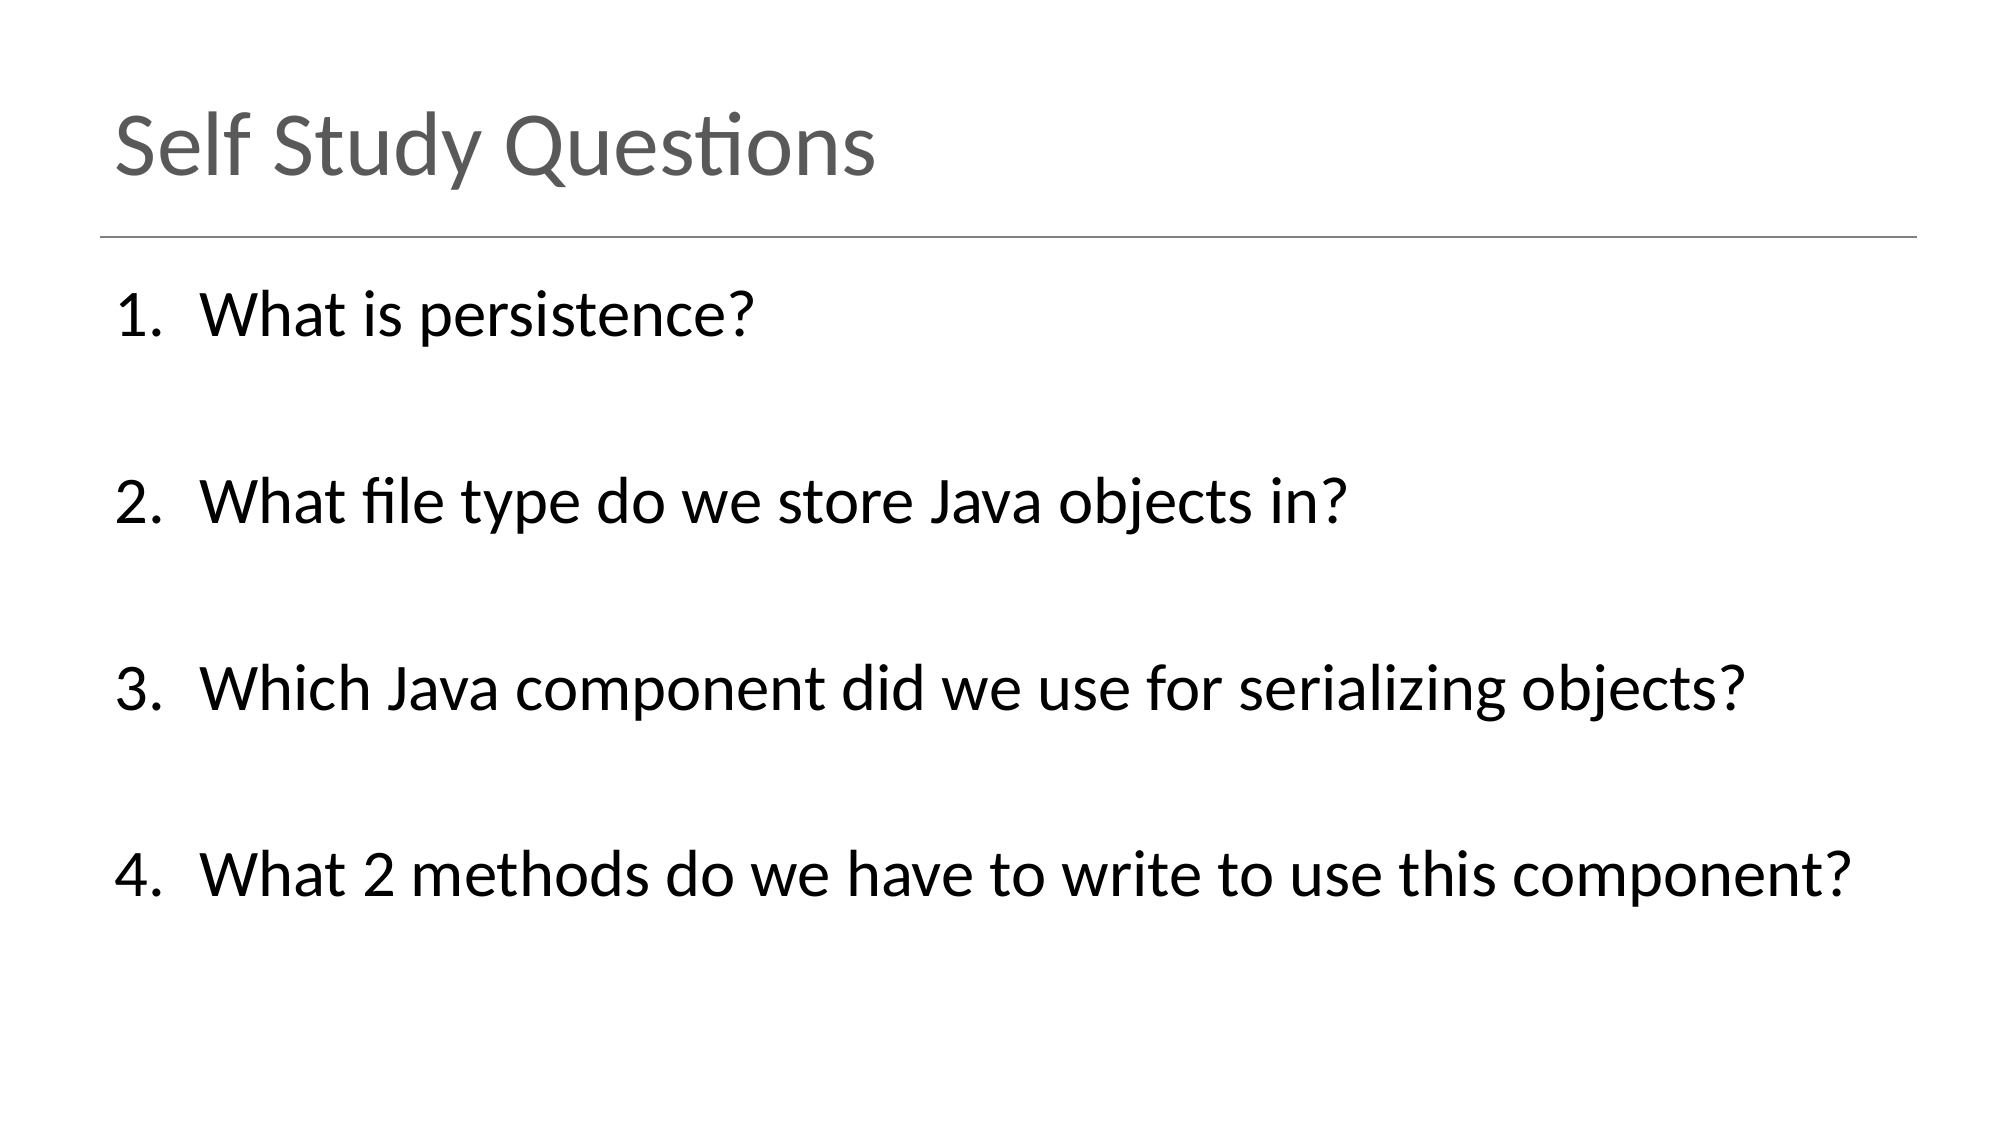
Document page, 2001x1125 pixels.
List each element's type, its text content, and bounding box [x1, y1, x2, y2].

title Self Study Questions [99, 45, 1900, 233]
list What is persistence? What file type do we store Java objects in? Which Java component did we use for serializing objects? What 2 methods do we have to write to use this component? [99, 262, 1900, 1005]
